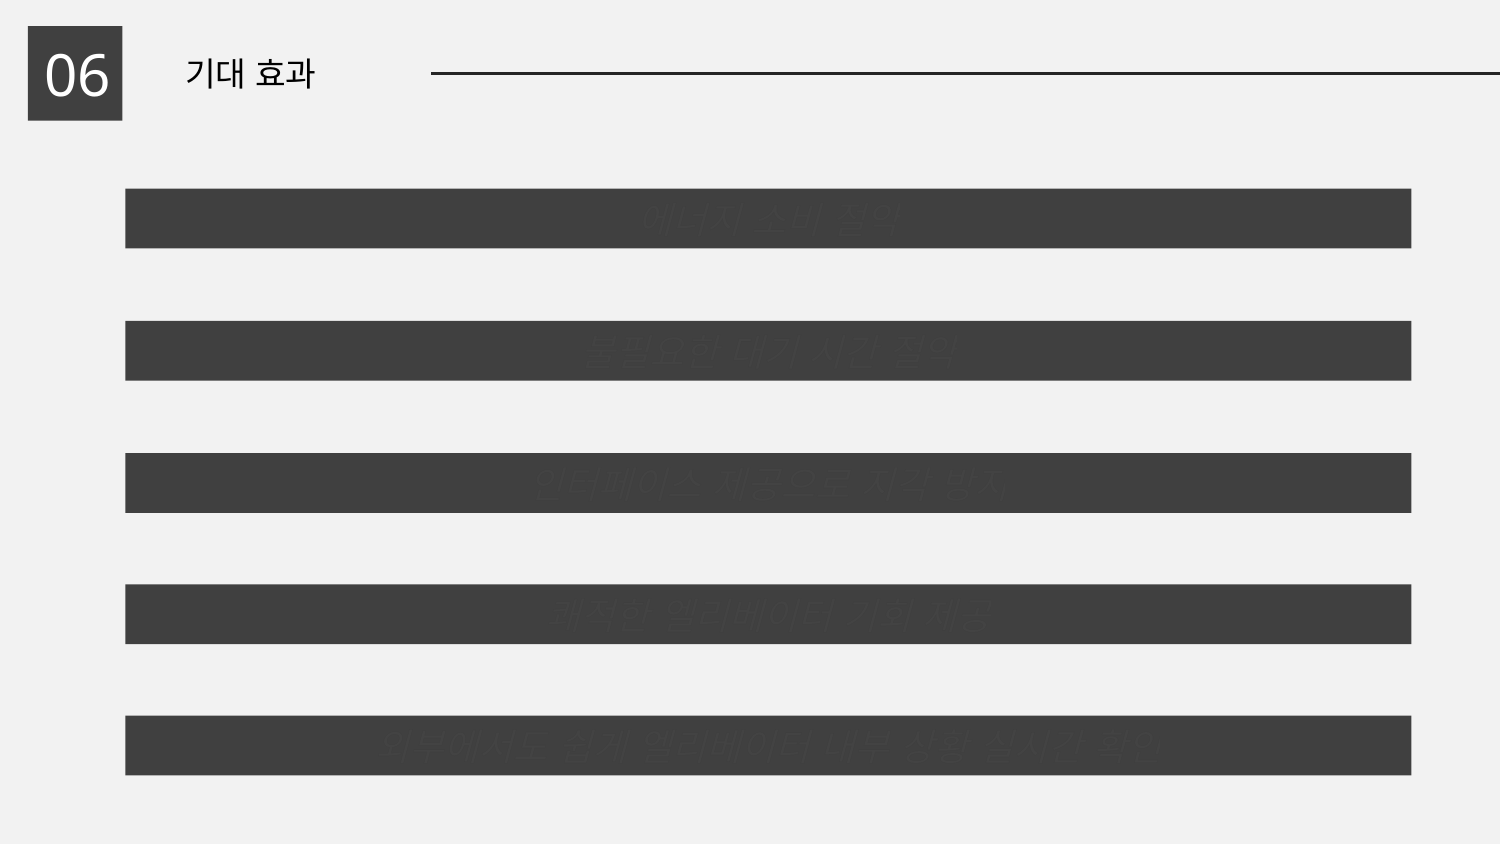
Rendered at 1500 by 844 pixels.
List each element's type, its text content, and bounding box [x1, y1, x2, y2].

text_box 인터페이스 제공으로 지각 방지 [125, 453, 1412, 513]
text_box 불필요한 대기 시간 절약 [125, 320, 1412, 381]
text_box 기대 효과 [170, 45, 332, 101]
text_box [26, 24, 125, 123]
text_box 06 [29, 30, 126, 116]
text_box 쾌적한 엘리베이터 기회 제공 [125, 584, 1412, 645]
text_box 에너지 소비 절약 [125, 188, 1412, 249]
text_box 외부에서도 쉽게 엘리베이터 내부 상황 실시간 확인 [125, 715, 1412, 776]
